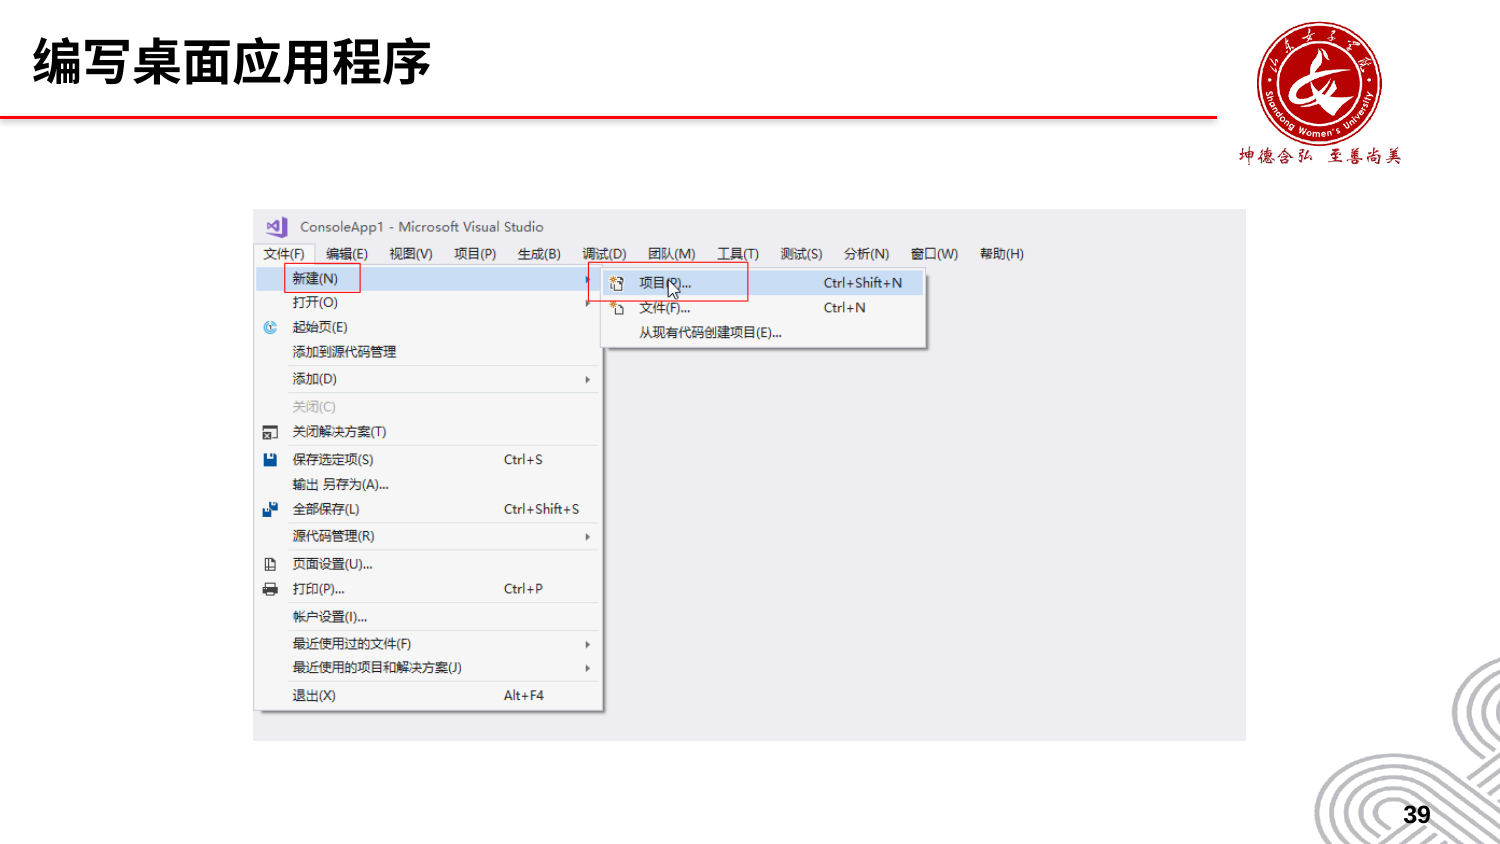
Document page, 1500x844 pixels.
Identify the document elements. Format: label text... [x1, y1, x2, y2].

picture [1277, 650, 1500, 844]
picture [1234, 20, 1406, 192]
slide_number 39 [1370, 791, 1465, 827]
picture [253, 208, 1247, 741]
title 编写桌面应用程序 [17, 19, 1194, 101]
